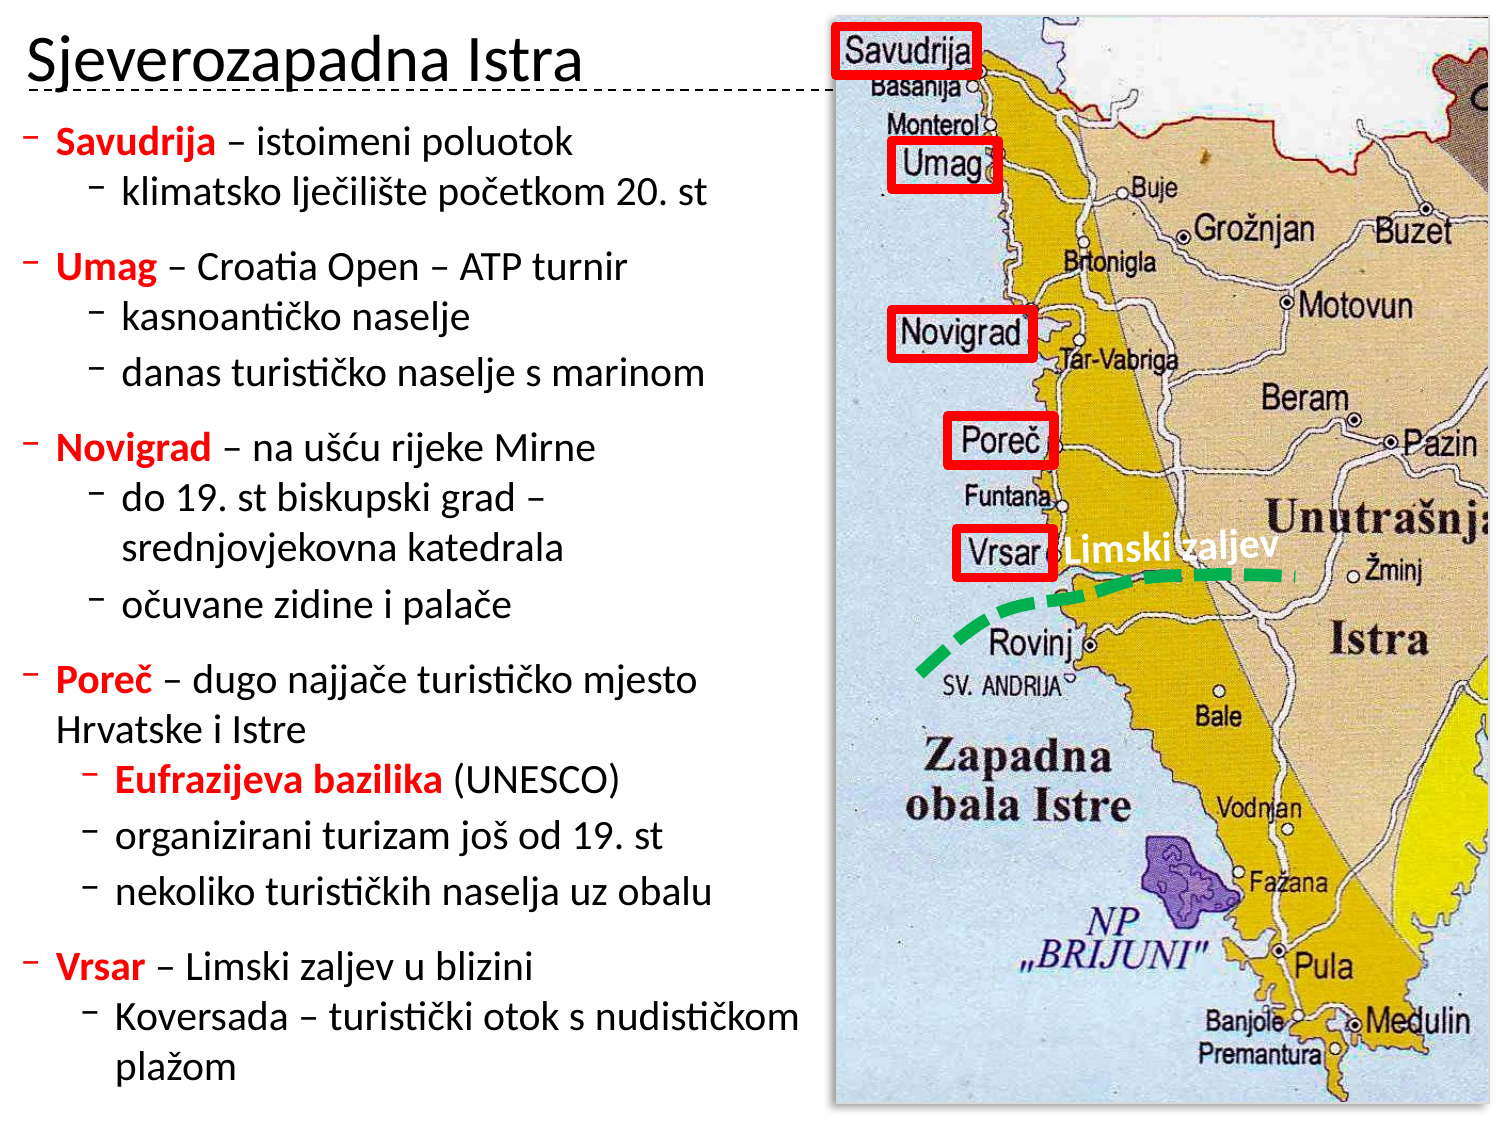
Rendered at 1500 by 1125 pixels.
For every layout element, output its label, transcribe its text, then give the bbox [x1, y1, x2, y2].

picture [836, 16, 1489, 1103]
list Savudrija – istoimeni poluotok klimatsko lječilište početkom 20. st Umag – Croatia Open – ATP turnir kasnoantičko naselje danas turističko naselje s marinom Novigrad – na ušću rijeke Mirne do 19. st biskupski grad – srednjovjekovna katedrala očuvane zidine i palače Poreč – dugo najjače turističko mjesto Hrvatske i Istre Eufrazijeva bazilika (UNESCO) organizirani turizam još od 19. st nekoliko turističkih naselja uz obalu Vrsar – Limski zaljev u blizini Koversada – turistički otok s nudističkom plažom [5, 106, 836, 1118]
title Sjeverozapadna Istra [11, 7, 1465, 102]
